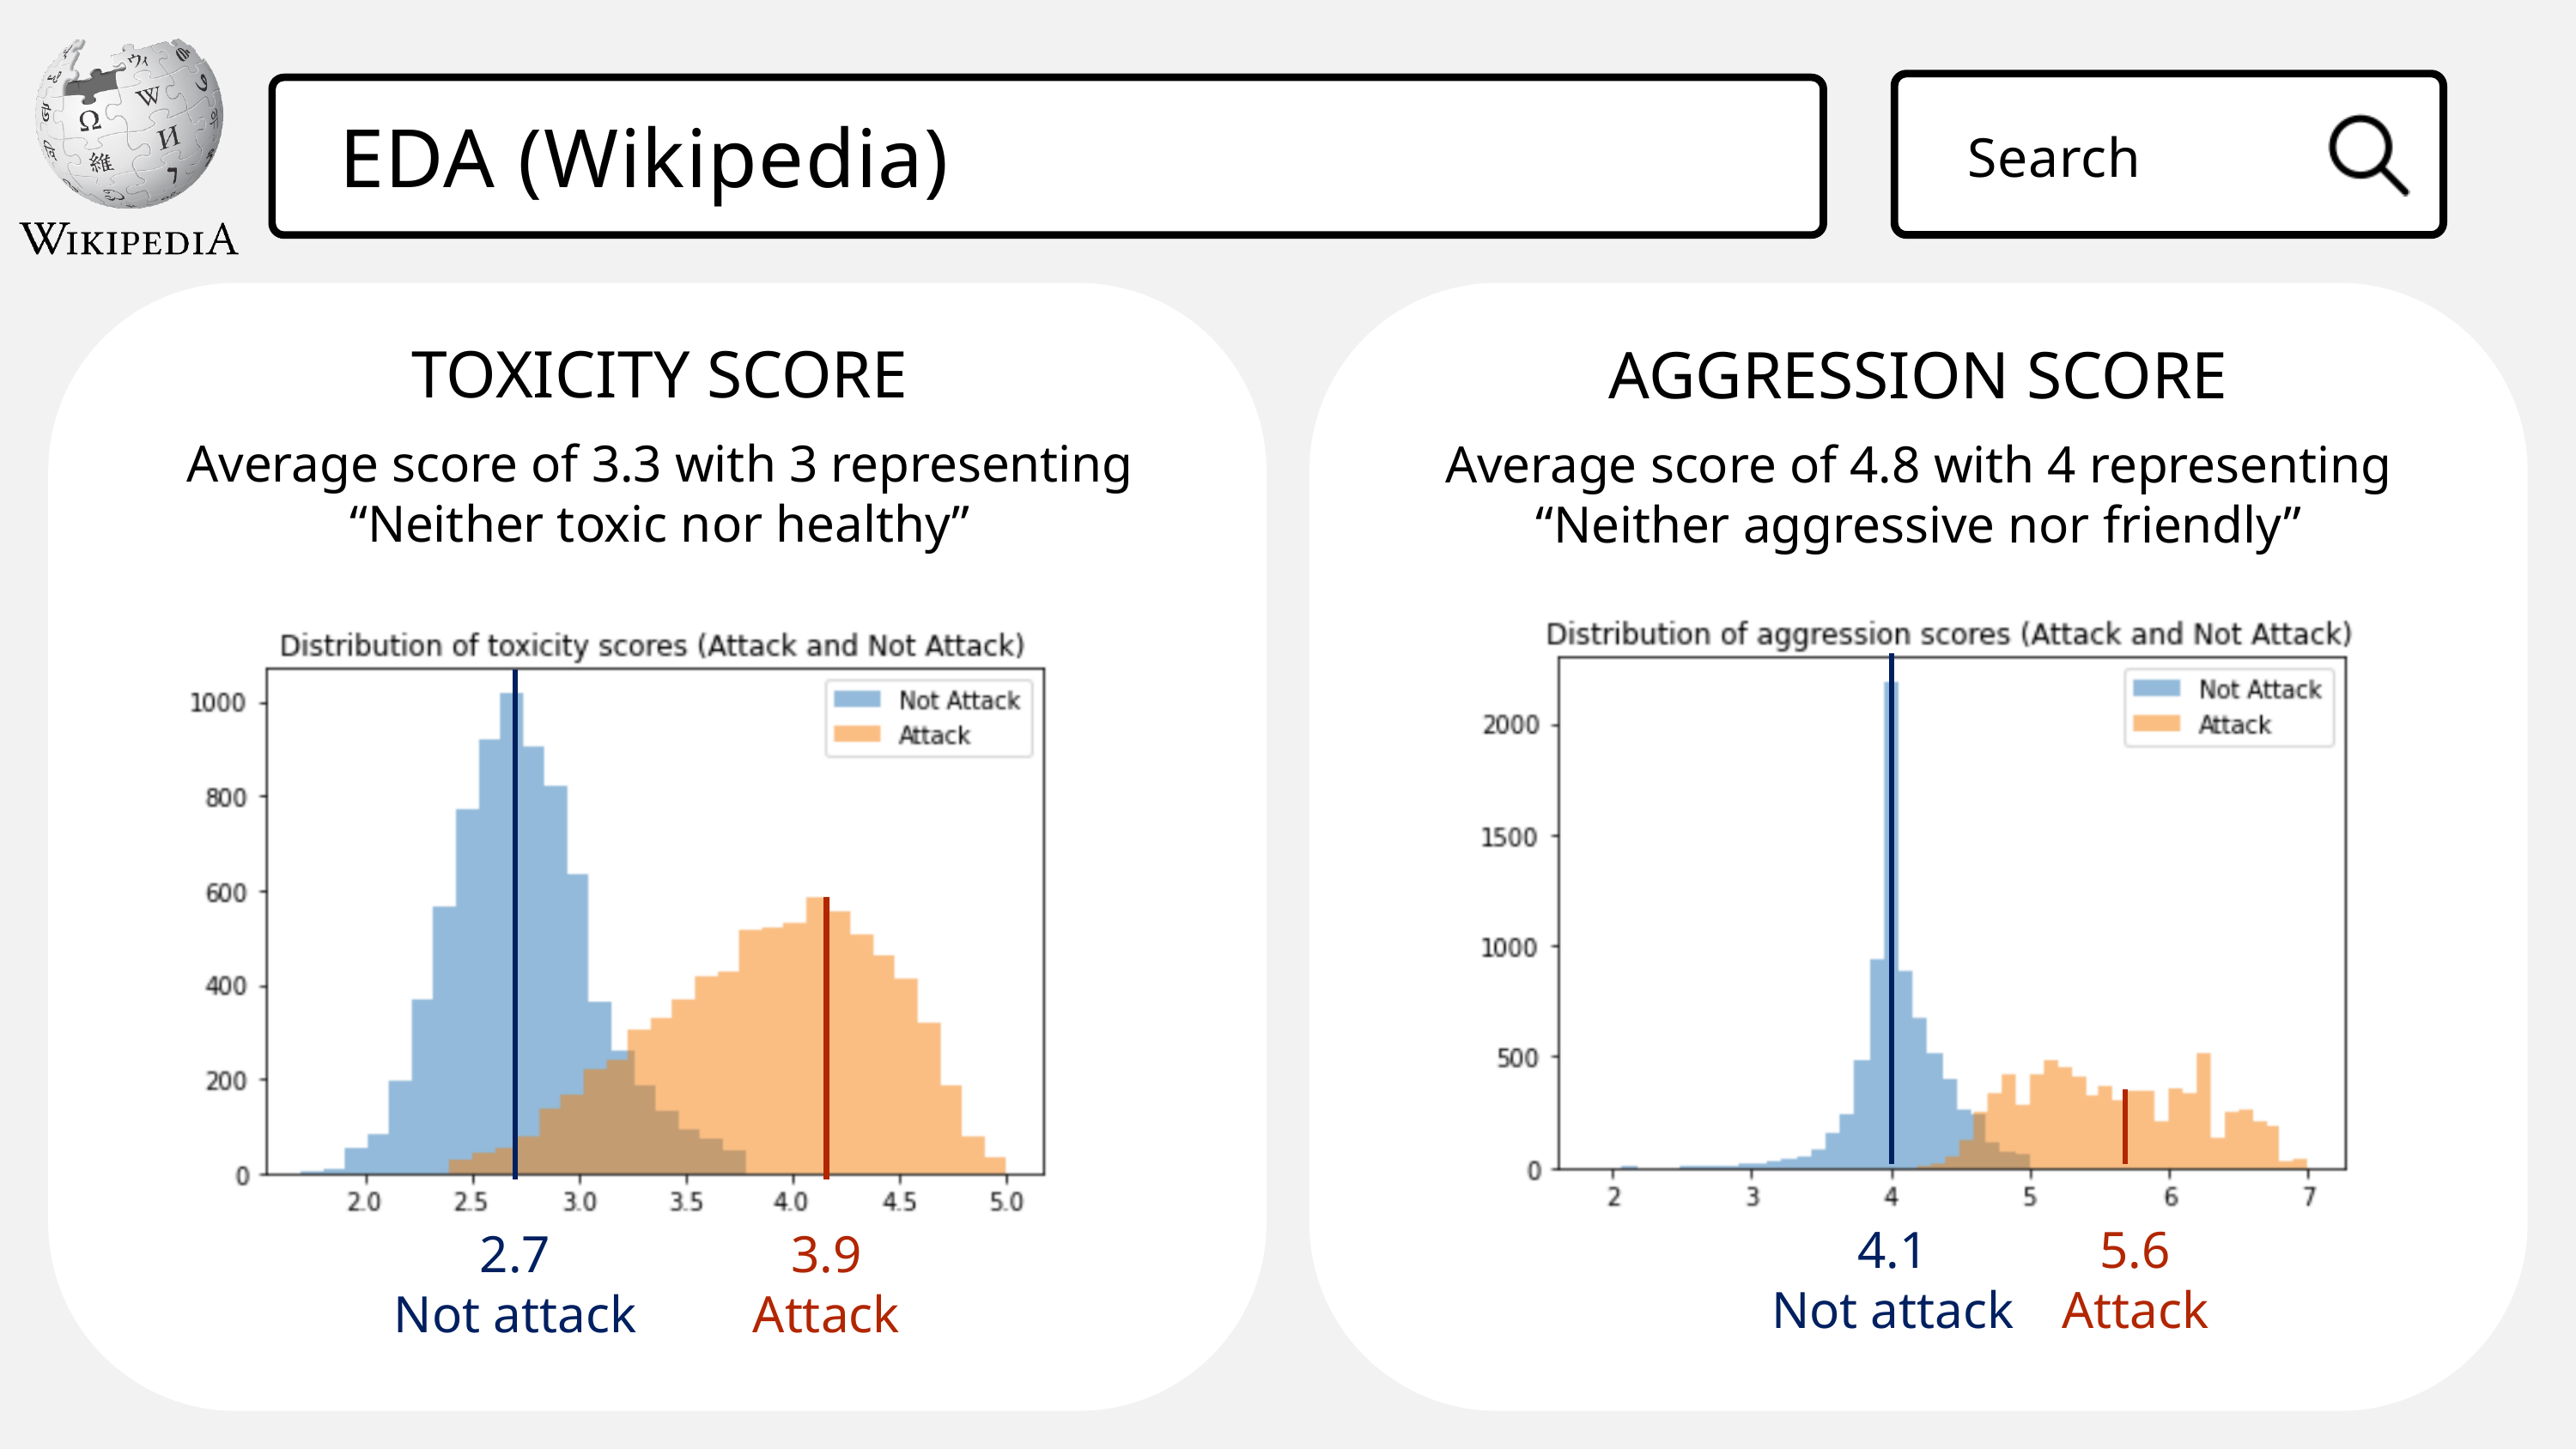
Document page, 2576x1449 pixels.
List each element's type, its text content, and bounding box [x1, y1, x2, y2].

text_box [1890, 69, 2448, 239]
text_box 2.7 Not attack [365, 1243, 665, 1349]
text_box TOXICITY SCORE Average score of 3.3 with 3 representing “Neither toxic nor healthy” [129, 327, 1192, 559]
picture [4, 10, 253, 263]
text_box 5.6 Attack [2026, 1235, 2244, 1345]
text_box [268, 73, 1828, 239]
text_box [1307, 281, 2530, 1413]
text_box 4.1 Not attack [1742, 1235, 2026, 1345]
picture [167, 605, 1086, 1237]
text_box 3.9 Attack [718, 1243, 935, 1349]
text_box [46, 281, 1269, 1413]
text_box AGGRESSION SCORE Average score of 4.8 with 4 representing “Neither aggressive nor friendly” [1387, 327, 2451, 560]
picture [1464, 605, 2385, 1228]
